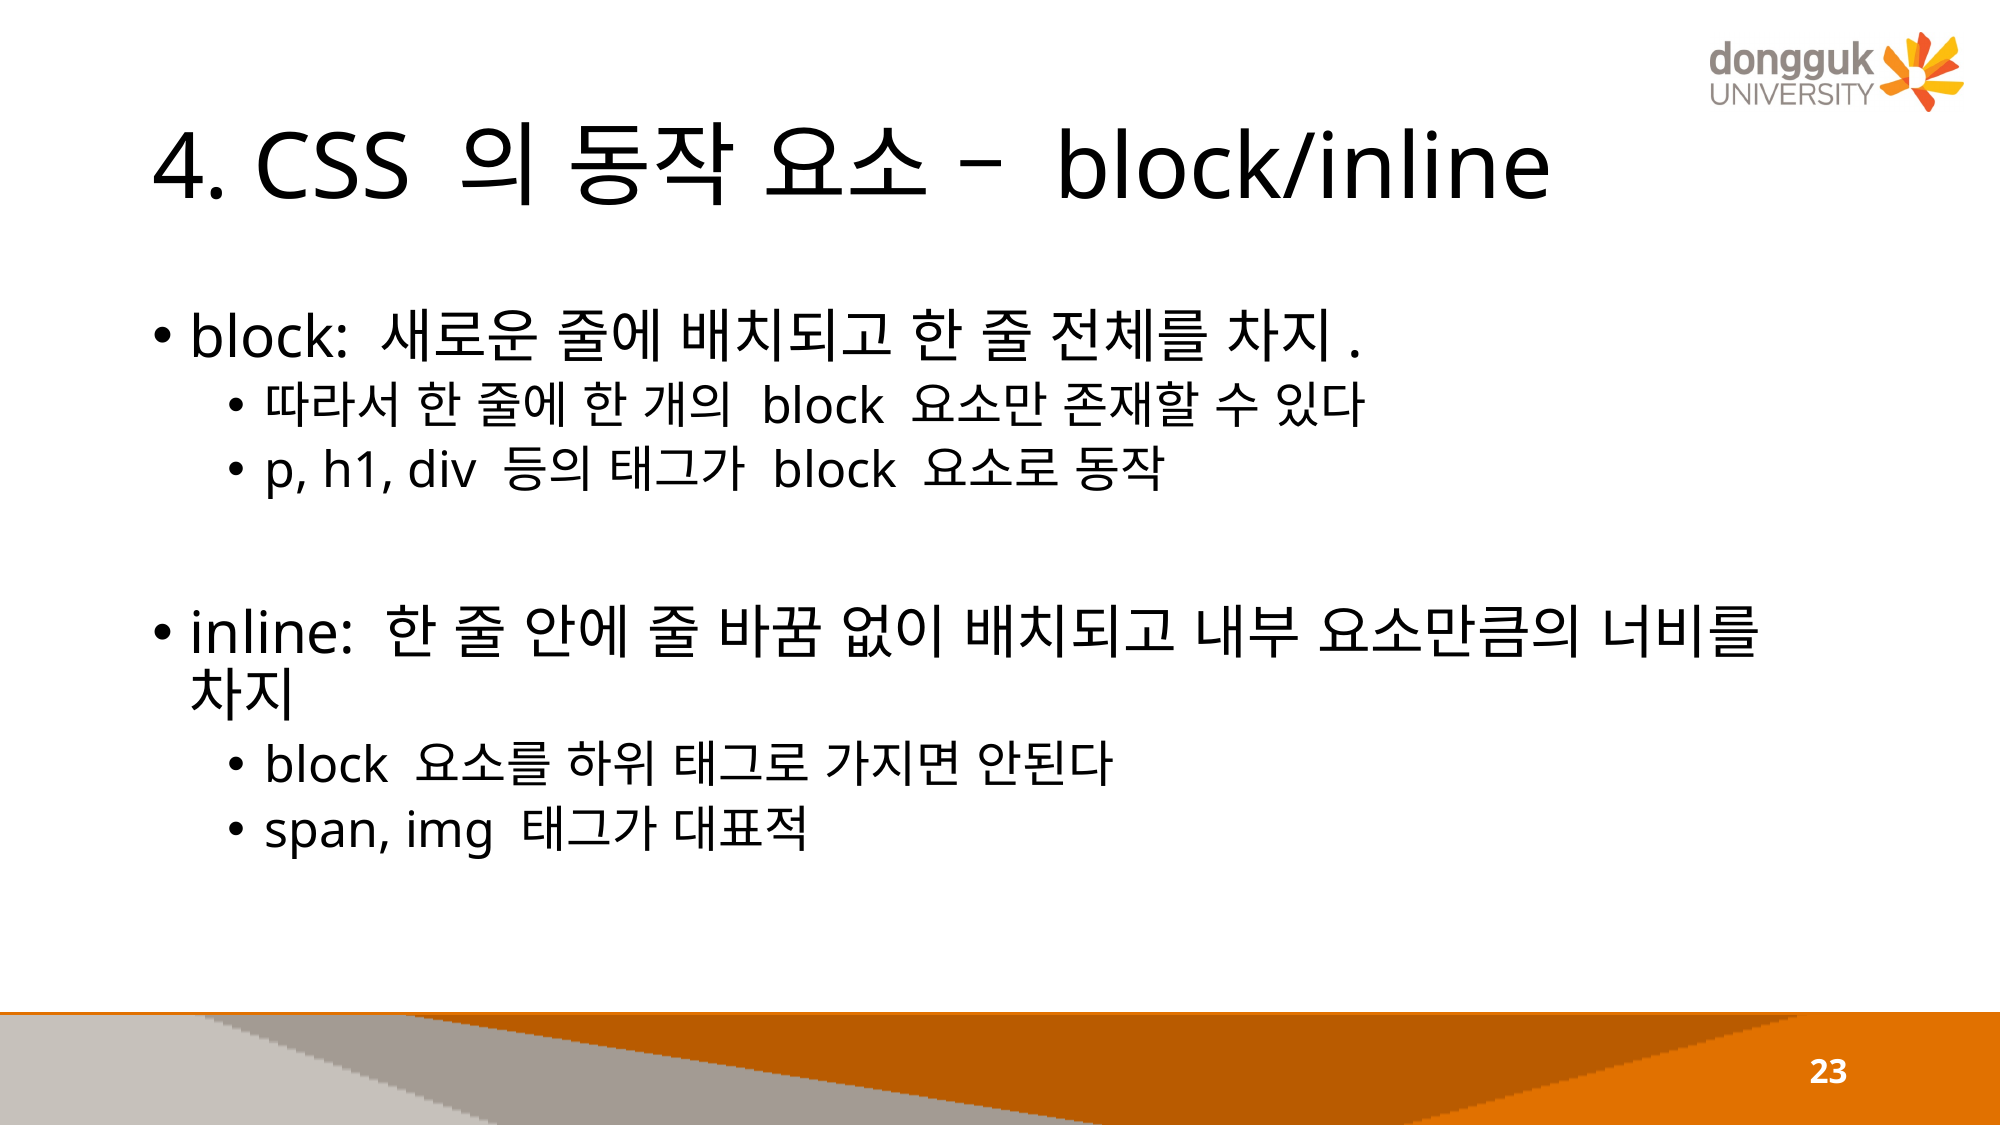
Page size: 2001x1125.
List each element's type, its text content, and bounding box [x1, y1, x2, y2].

slide_number 23 [1412, 1042, 1863, 1103]
picture [0, 1015, 2000, 1125]
list block: 새로운 줄에 배치되고 한 줄 전체를 차지. 따라서 한 줄에 한 개의 block 요소만 존재할 수 있다 p, h1, div 등의 태그가 block 요소로 동작 inline: 한 줄 안에 줄 바꿈 없이 배치되고 내부 요소만큼의 너비를 차지 block 요소를 하위 태그로 가지면 안된다 span, img 태그가 대표적 [137, 299, 1863, 1014]
title 4. CSS 의 동작 요소 – block/inline [137, 59, 1863, 278]
picture [1710, 32, 1964, 112]
